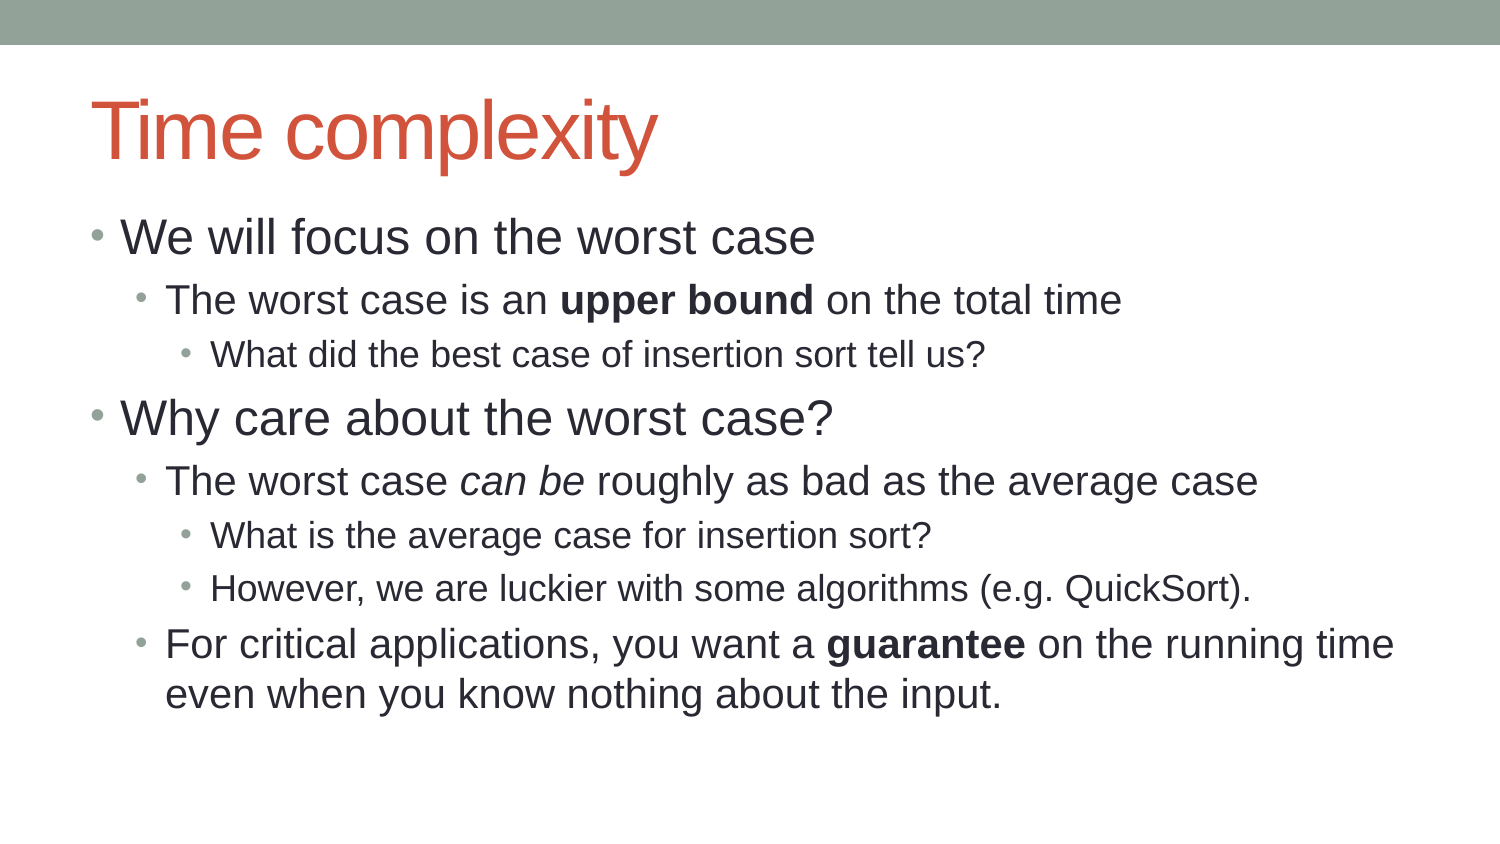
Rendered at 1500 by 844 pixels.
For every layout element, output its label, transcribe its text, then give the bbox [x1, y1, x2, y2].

list We will focus on the worst case The worst case is an upper bound on the total time What did the best case of insertion sort tell us? Why care about the worst case? The worst case can be roughly as bad as the average case What is the average case for insertion sort? However, we are luckier with some algorithms (e.g. QuickSort). For critical applications, you want a guarantee on the running time even when you know nothing about the input. [75, 196, 1425, 797]
title Time complexity [75, 65, 1425, 188]
